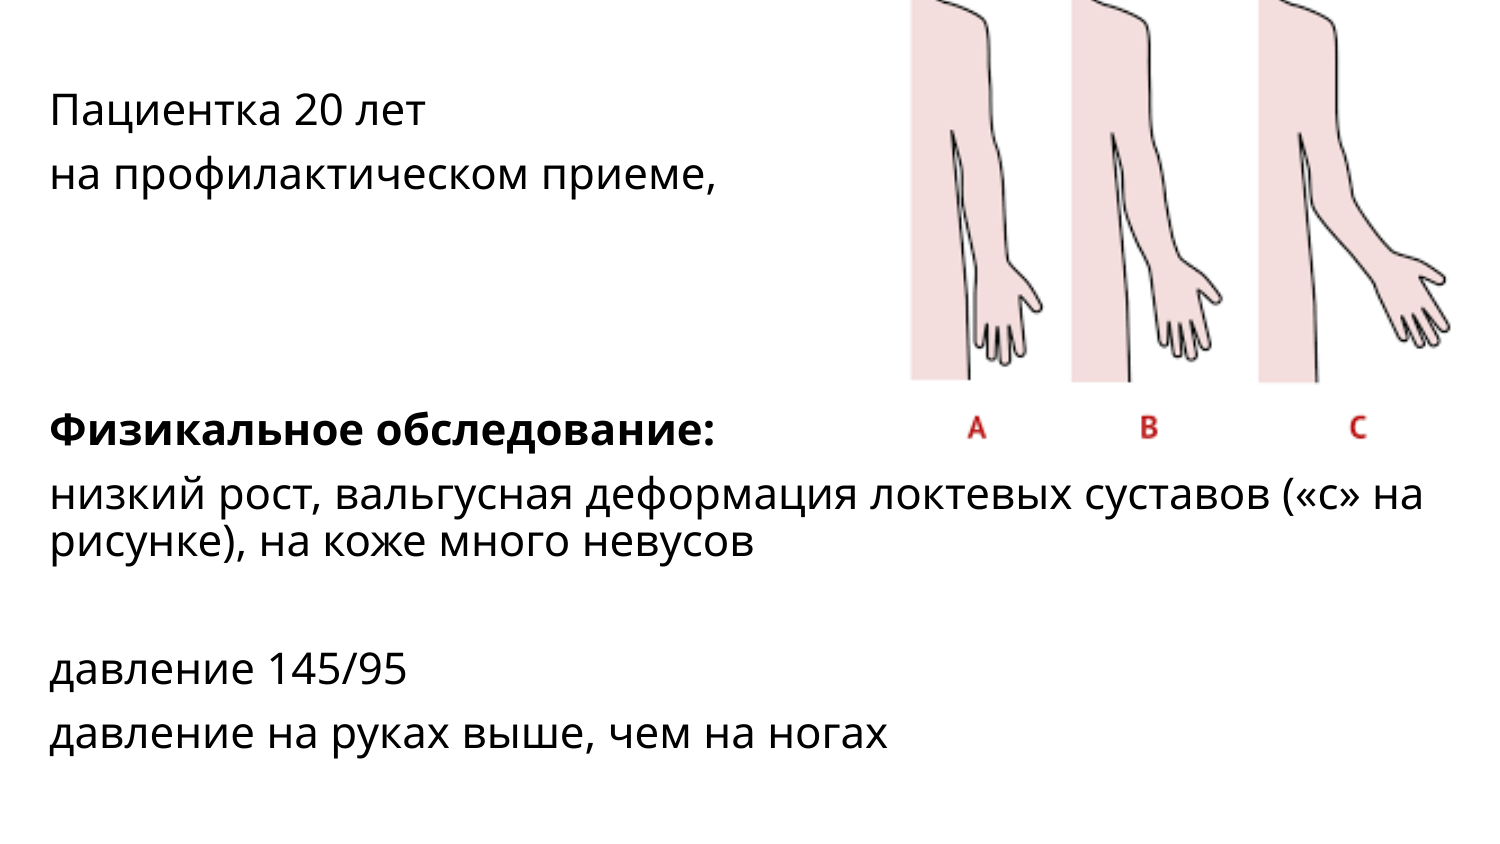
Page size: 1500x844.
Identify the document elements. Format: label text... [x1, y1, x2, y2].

picture [907, 0, 1453, 446]
subtitle Пациентка 20 лет на профилактическом приеме, Физикальное обследование: низкий рост, вальгусная деформация локтевых суставов («с» на рисунке), на коже много невусов давление 145/95 давление на руках выше, чем на ногах [37, 13, 1453, 807]
